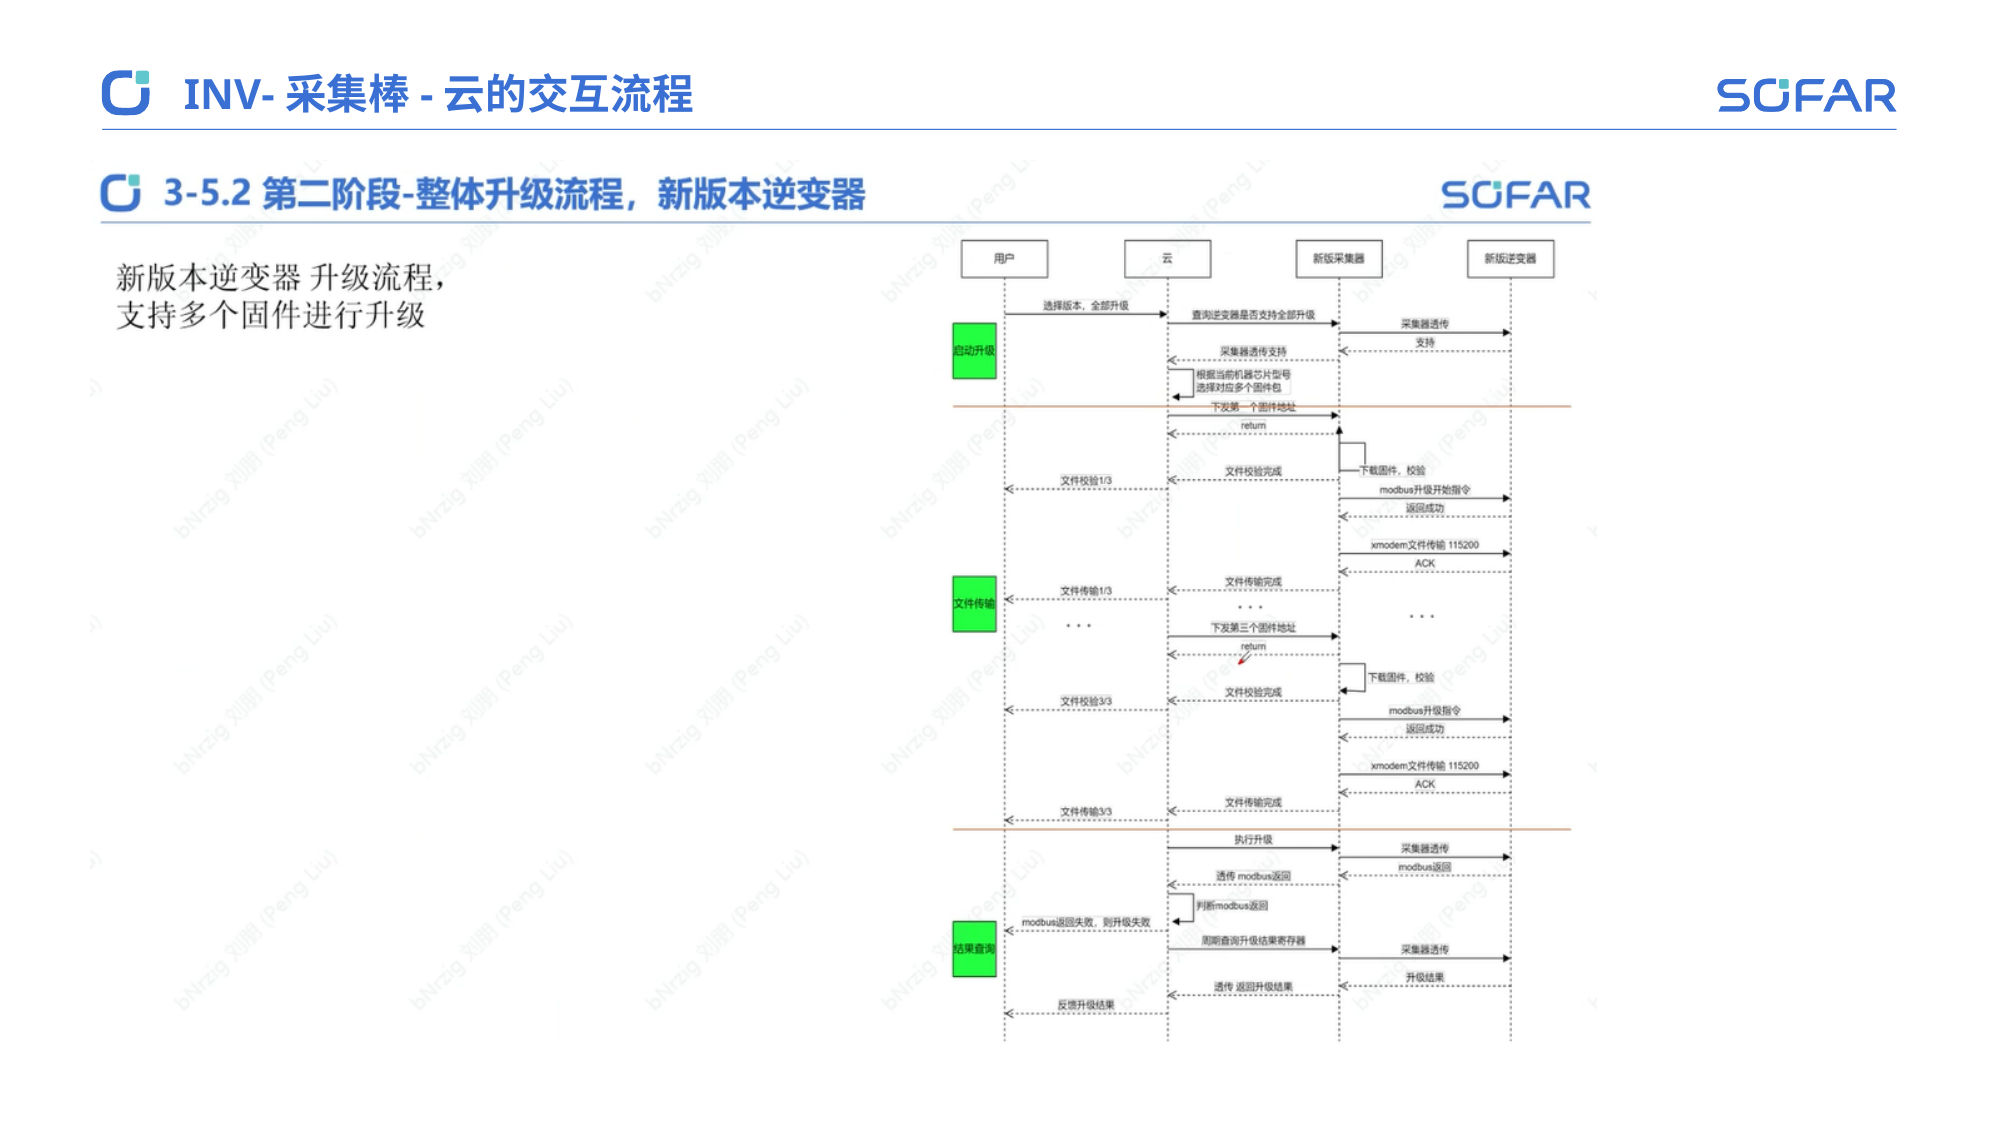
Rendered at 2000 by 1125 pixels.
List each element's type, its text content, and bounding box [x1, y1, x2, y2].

picture [89, 160, 1597, 1046]
list INV-采集棒-云的交互流程 [169, 60, 1287, 113]
picture [102, 78, 1897, 130]
